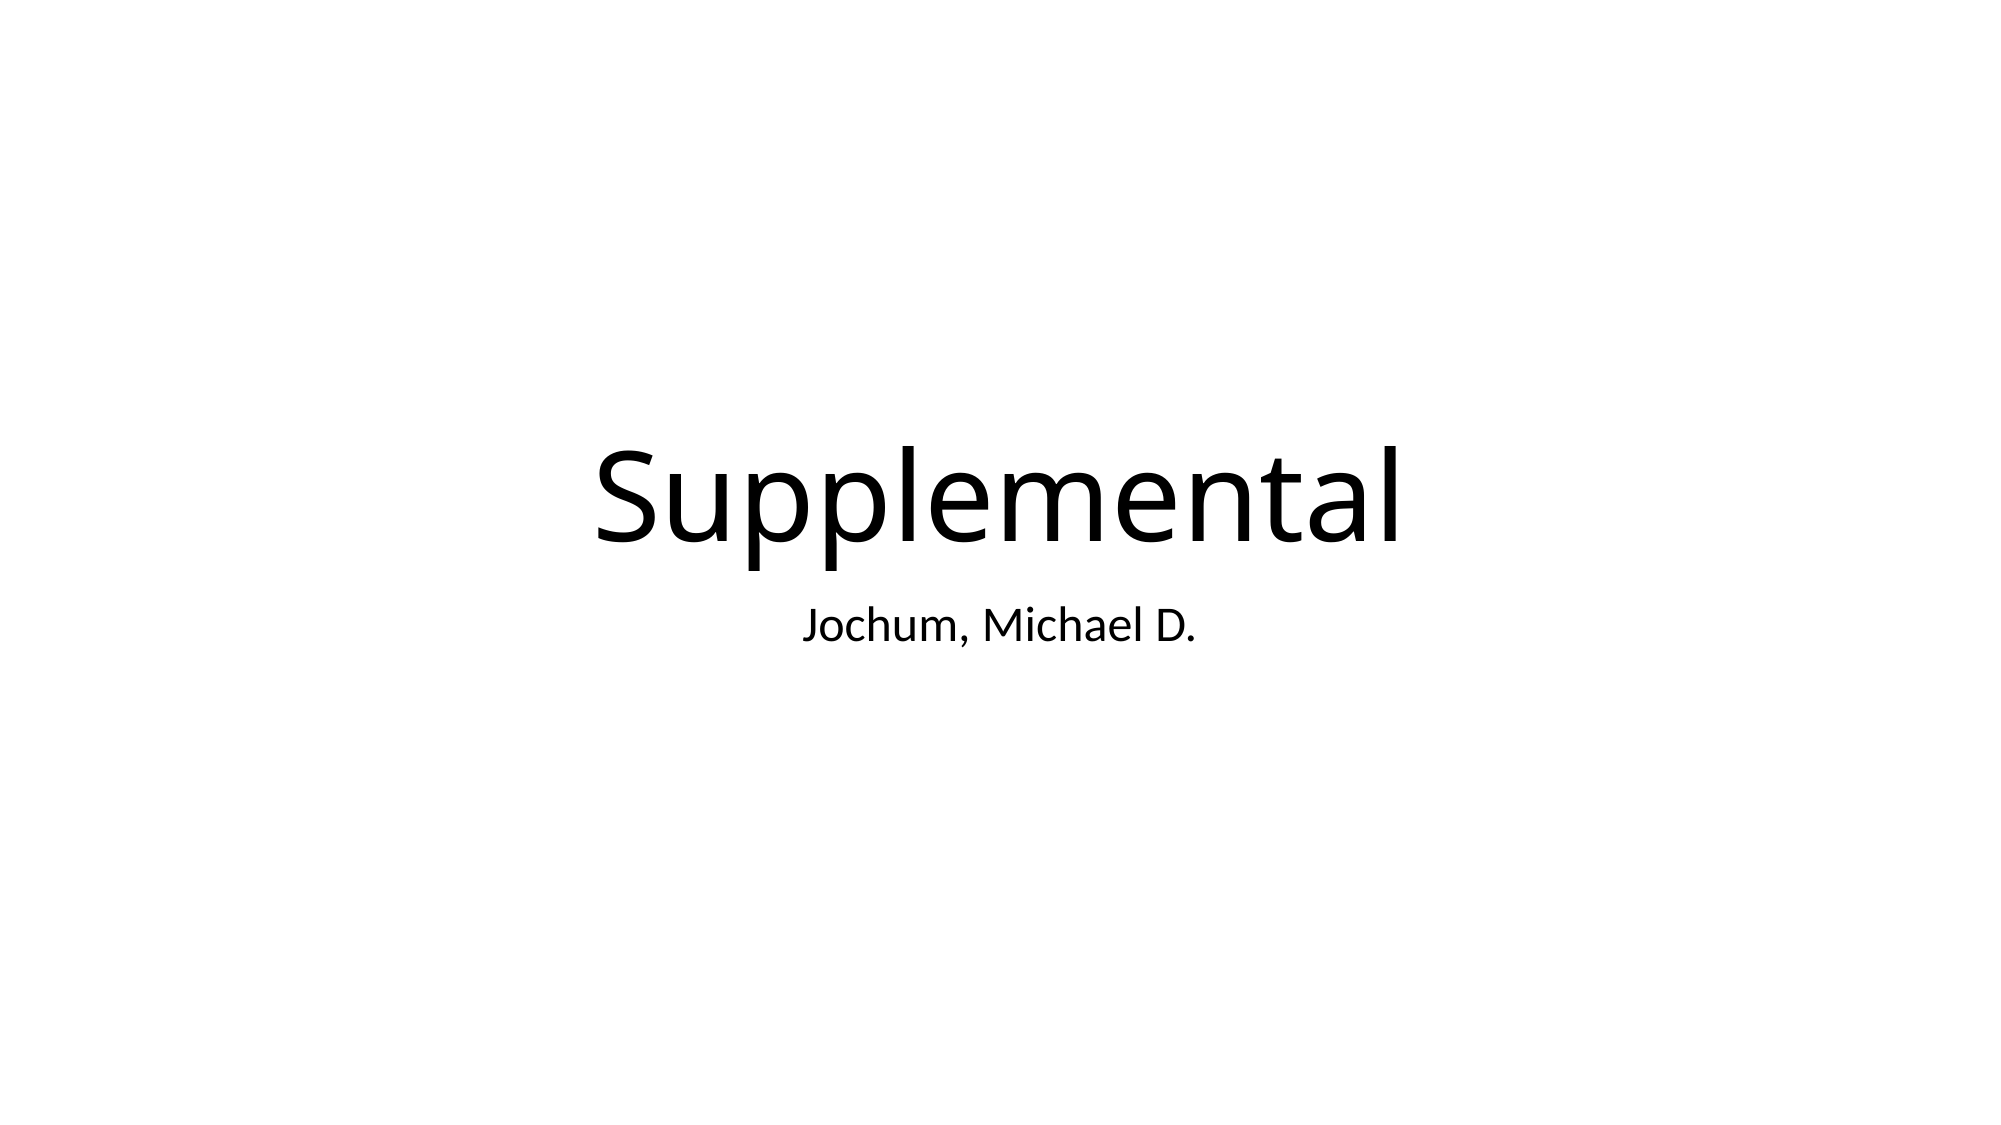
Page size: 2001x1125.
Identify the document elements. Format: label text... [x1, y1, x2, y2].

title Supplemental [249, 184, 1750, 576]
subtitle Jochum, Michael D. [249, 590, 1750, 863]
